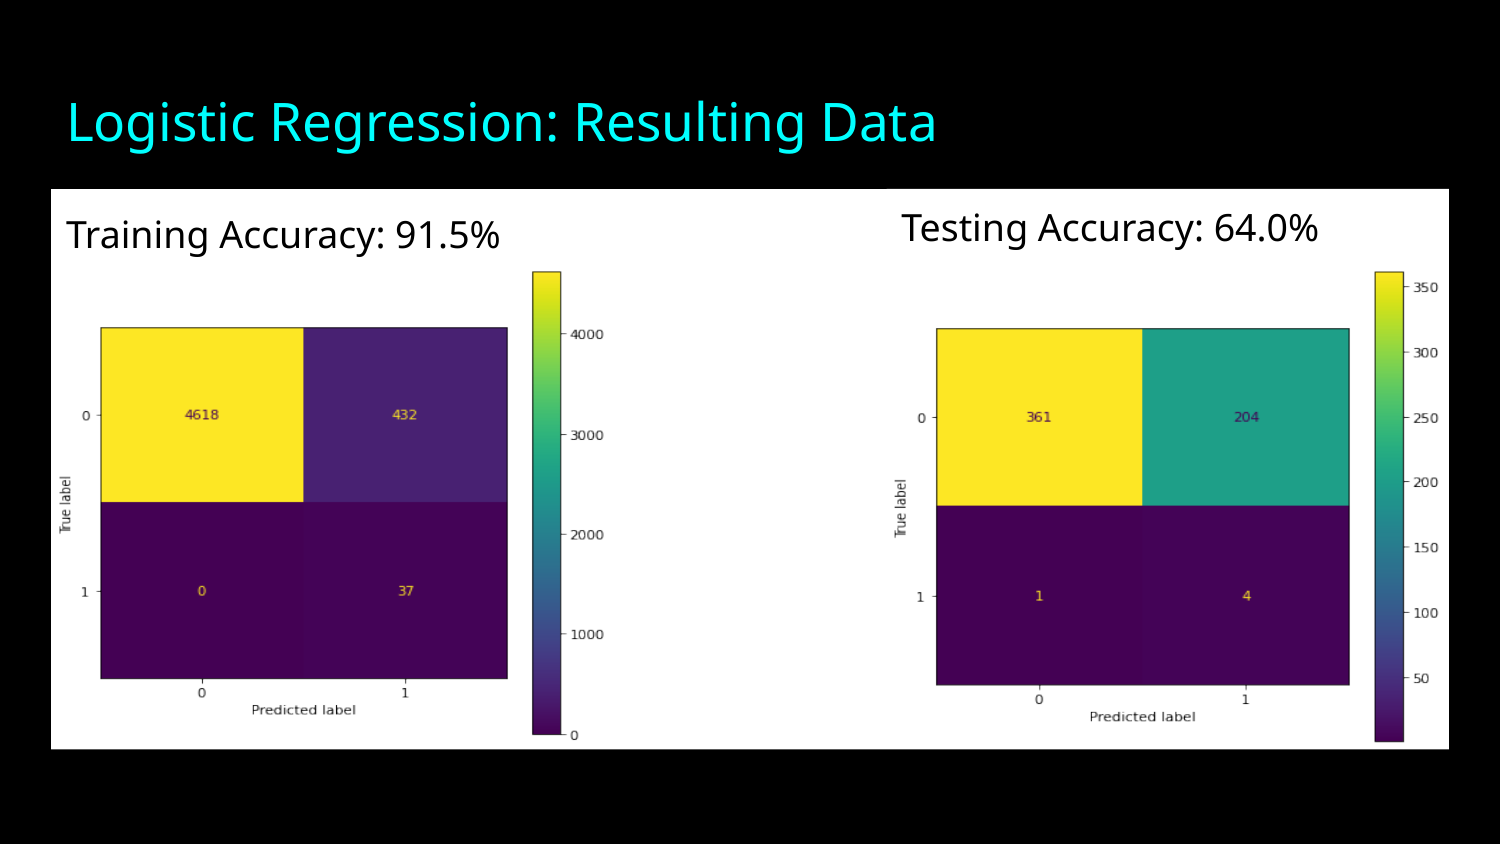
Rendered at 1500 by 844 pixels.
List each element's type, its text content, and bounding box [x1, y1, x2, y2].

text_box Testing Accuracy: 64.0% [886, 188, 1449, 264]
picture [50, 264, 614, 750]
picture [886, 264, 1450, 750]
list Training Accuracy: 91.5% [51, 189, 886, 750]
title Logistic Regression: Resulting Data [51, 72, 1449, 167]
